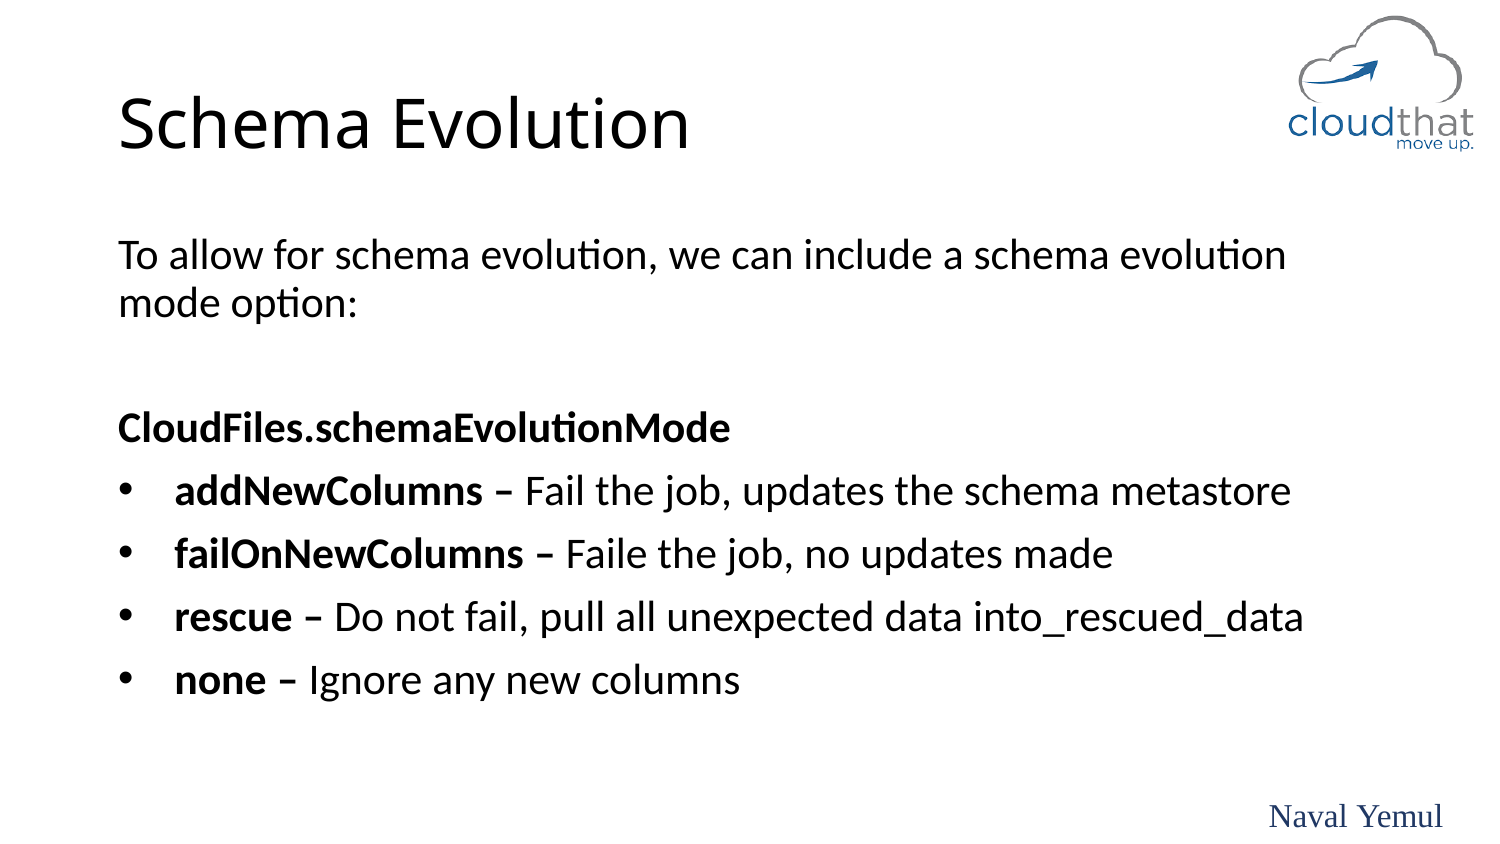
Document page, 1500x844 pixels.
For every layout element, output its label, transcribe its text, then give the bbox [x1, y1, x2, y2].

picture [1280, 8, 1481, 159]
list To allow for schema evolution, we can include a schema evolution mode option: CloudFiles.schemaEvolutionMode addNewColumns – Fail the job, updates the schema metastore failOnNewColumns – Faile the job, no updates made rescue – Do not fail, pull all unexpected data into_rescued_data none – Ignore any new columns [103, 224, 1397, 760]
title Schema Evolution [103, 44, 1397, 208]
text_box Naval Yemul [1253, 786, 1499, 842]
